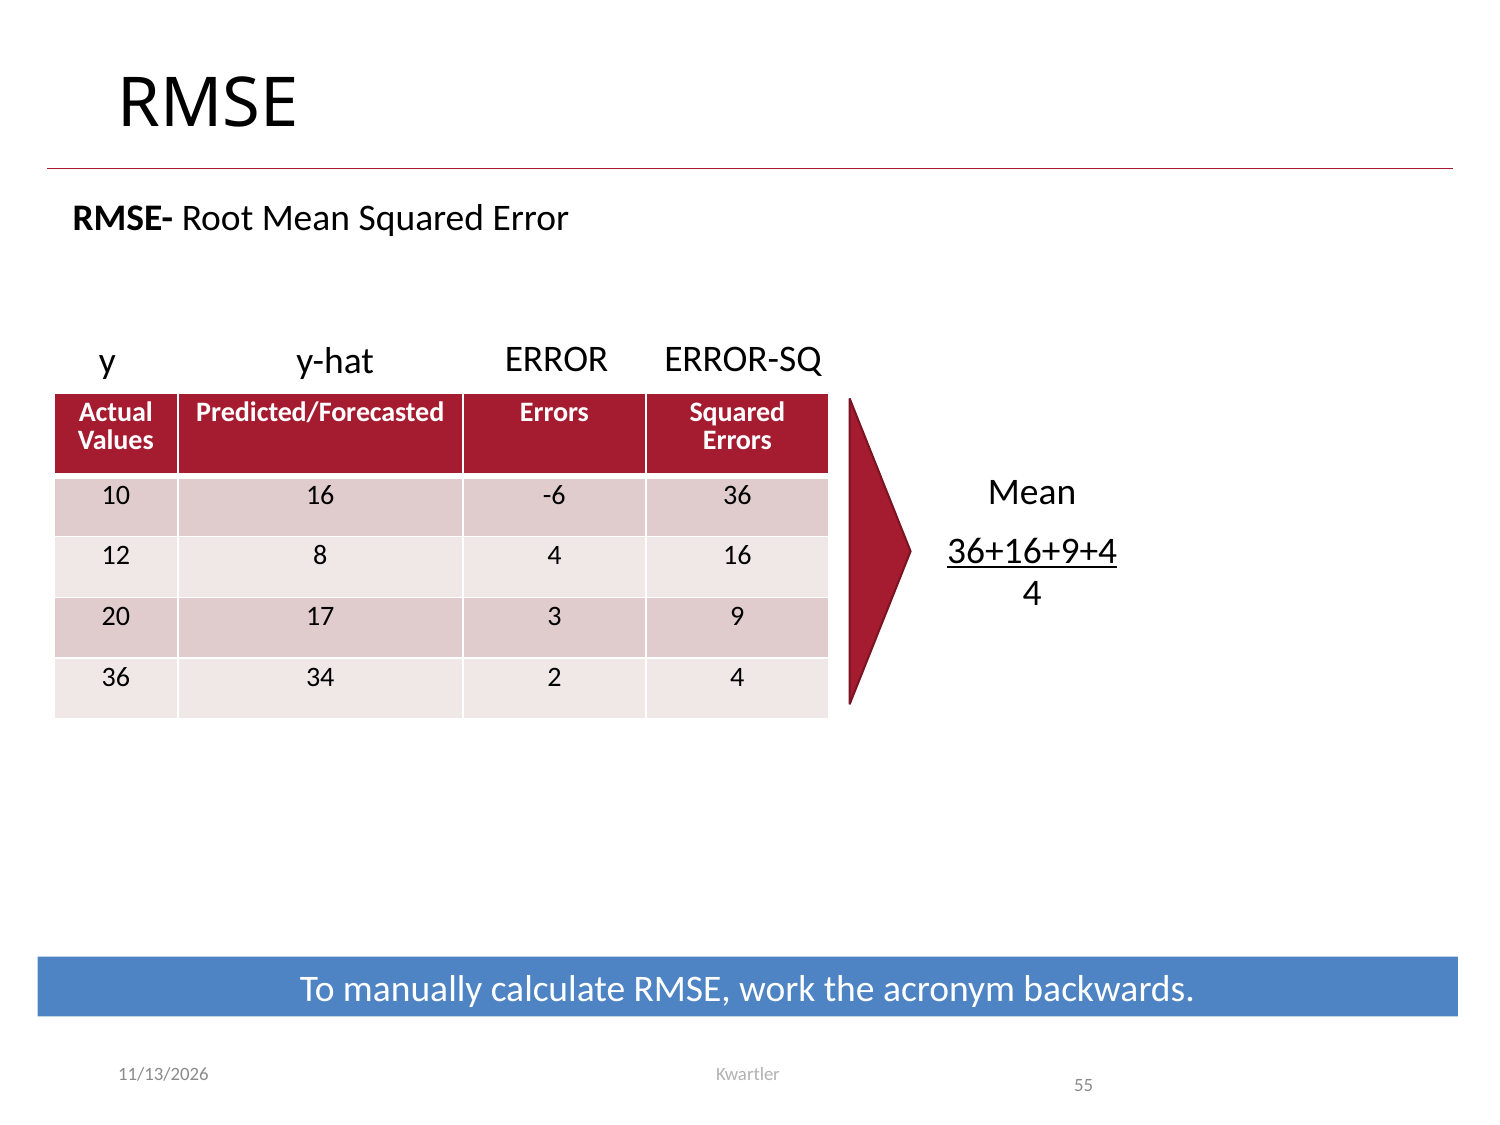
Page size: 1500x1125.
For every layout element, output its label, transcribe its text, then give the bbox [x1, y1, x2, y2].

table_cell 16 [179, 479, 462, 536]
text_box ERROR [490, 326, 624, 387]
table_cell 16 [647, 537, 828, 597]
table_cell 8 [179, 537, 462, 597]
table_header Actual Values [55, 394, 177, 473]
slide_number 55 [1059, 1042, 1200, 1103]
table_cell 3 [464, 598, 645, 657]
table_cell 9 [647, 598, 828, 657]
table_header Squared Errors [647, 394, 828, 473]
table_header Predicted/Forecasted [179, 394, 462, 473]
table_cell 36 [55, 659, 177, 718]
table_cell 2 [464, 659, 645, 718]
footer Kwartler [496, 1042, 1004, 1103]
text_box To manually calculate RMSE, work the acronym backwards. [37, 956, 1458, 1017]
table_cell 20 [55, 598, 177, 657]
text_box [848, 398, 912, 705]
table_header Errors [464, 394, 645, 473]
table_cell 17 [179, 598, 462, 657]
table_cell 34 [179, 659, 462, 718]
table_cell 4 [647, 659, 828, 718]
text_box y [84, 328, 131, 389]
table_cell 12 [55, 537, 177, 597]
text_box RMSE- Root Mean Squared Error [57, 185, 585, 246]
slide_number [103, 1042, 441, 1103]
text_box 36+16+9+4 [932, 518, 1133, 579]
table_cell 10 [55, 479, 177, 536]
table_cell 4 [464, 537, 645, 597]
text_box ERROR-SQ [649, 326, 837, 387]
table_cell -6 [464, 479, 645, 536]
title RMSE [103, 59, 1397, 157]
table_cell 36 [647, 479, 828, 536]
text_box y-hat [281, 328, 389, 389]
text_box Mean [973, 459, 1092, 518]
text_box 4 [1007, 560, 1057, 621]
